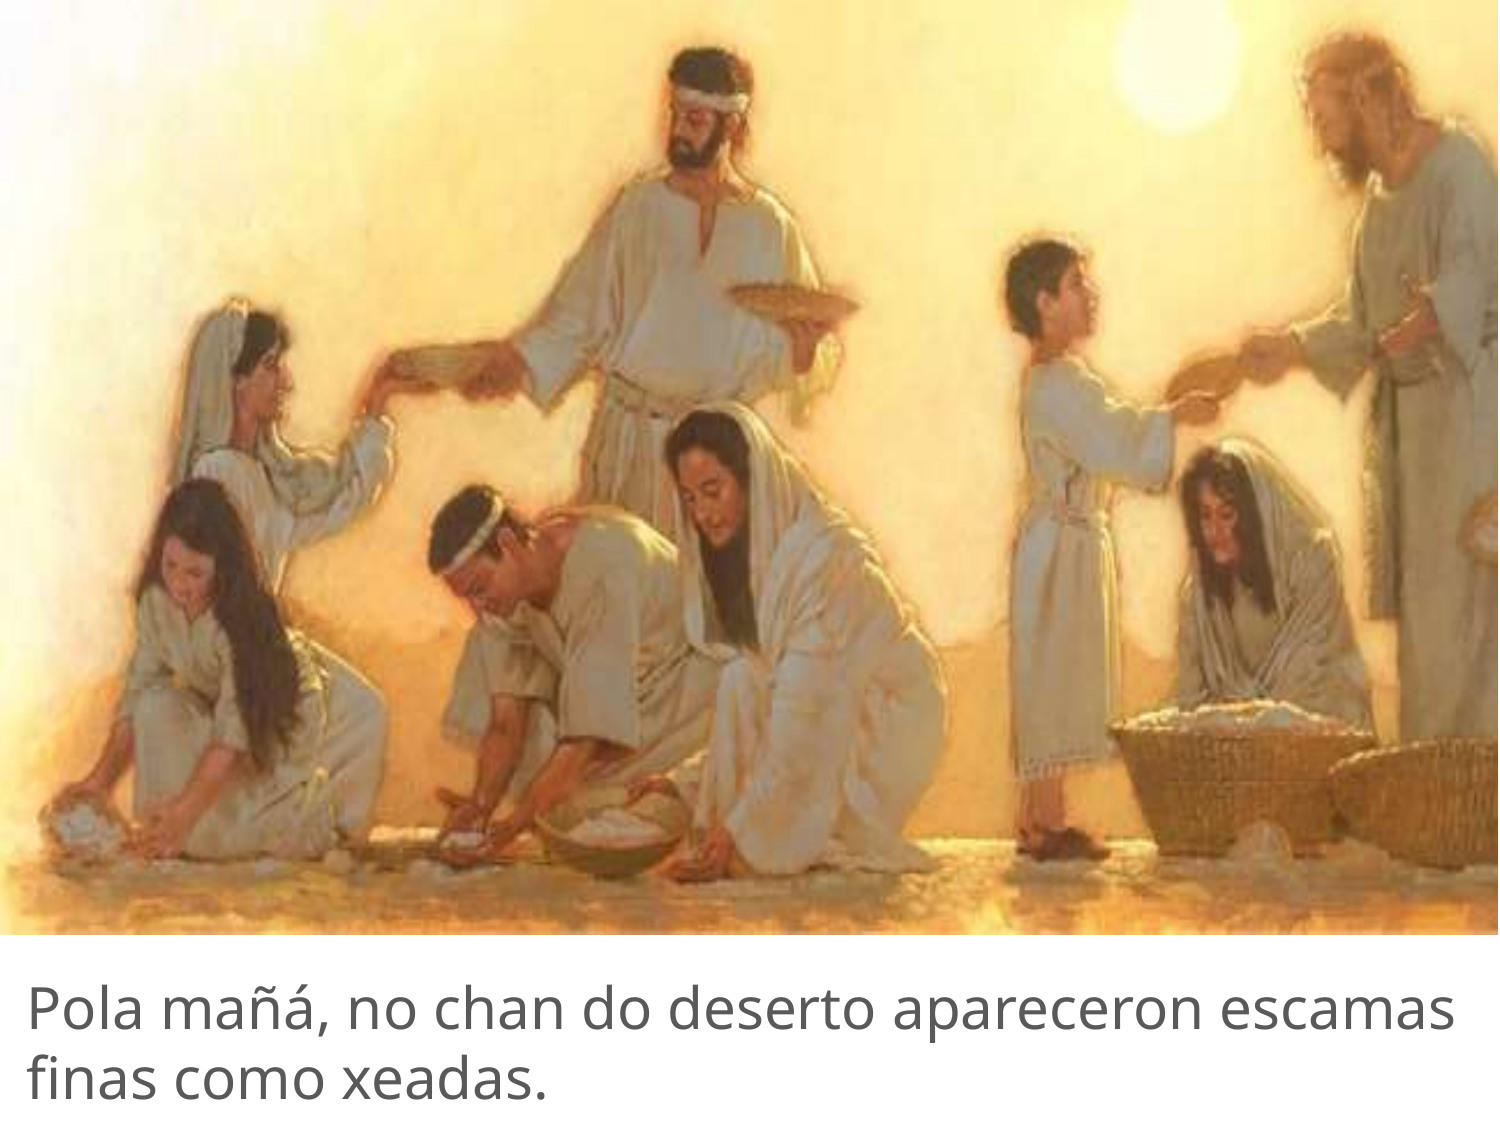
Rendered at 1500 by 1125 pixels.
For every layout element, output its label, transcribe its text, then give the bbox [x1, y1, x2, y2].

text_box Pola mañá, no chan do deserto apareceron escamas finas como xeadas. [11, 964, 1498, 1119]
picture [0, 0, 1498, 935]
